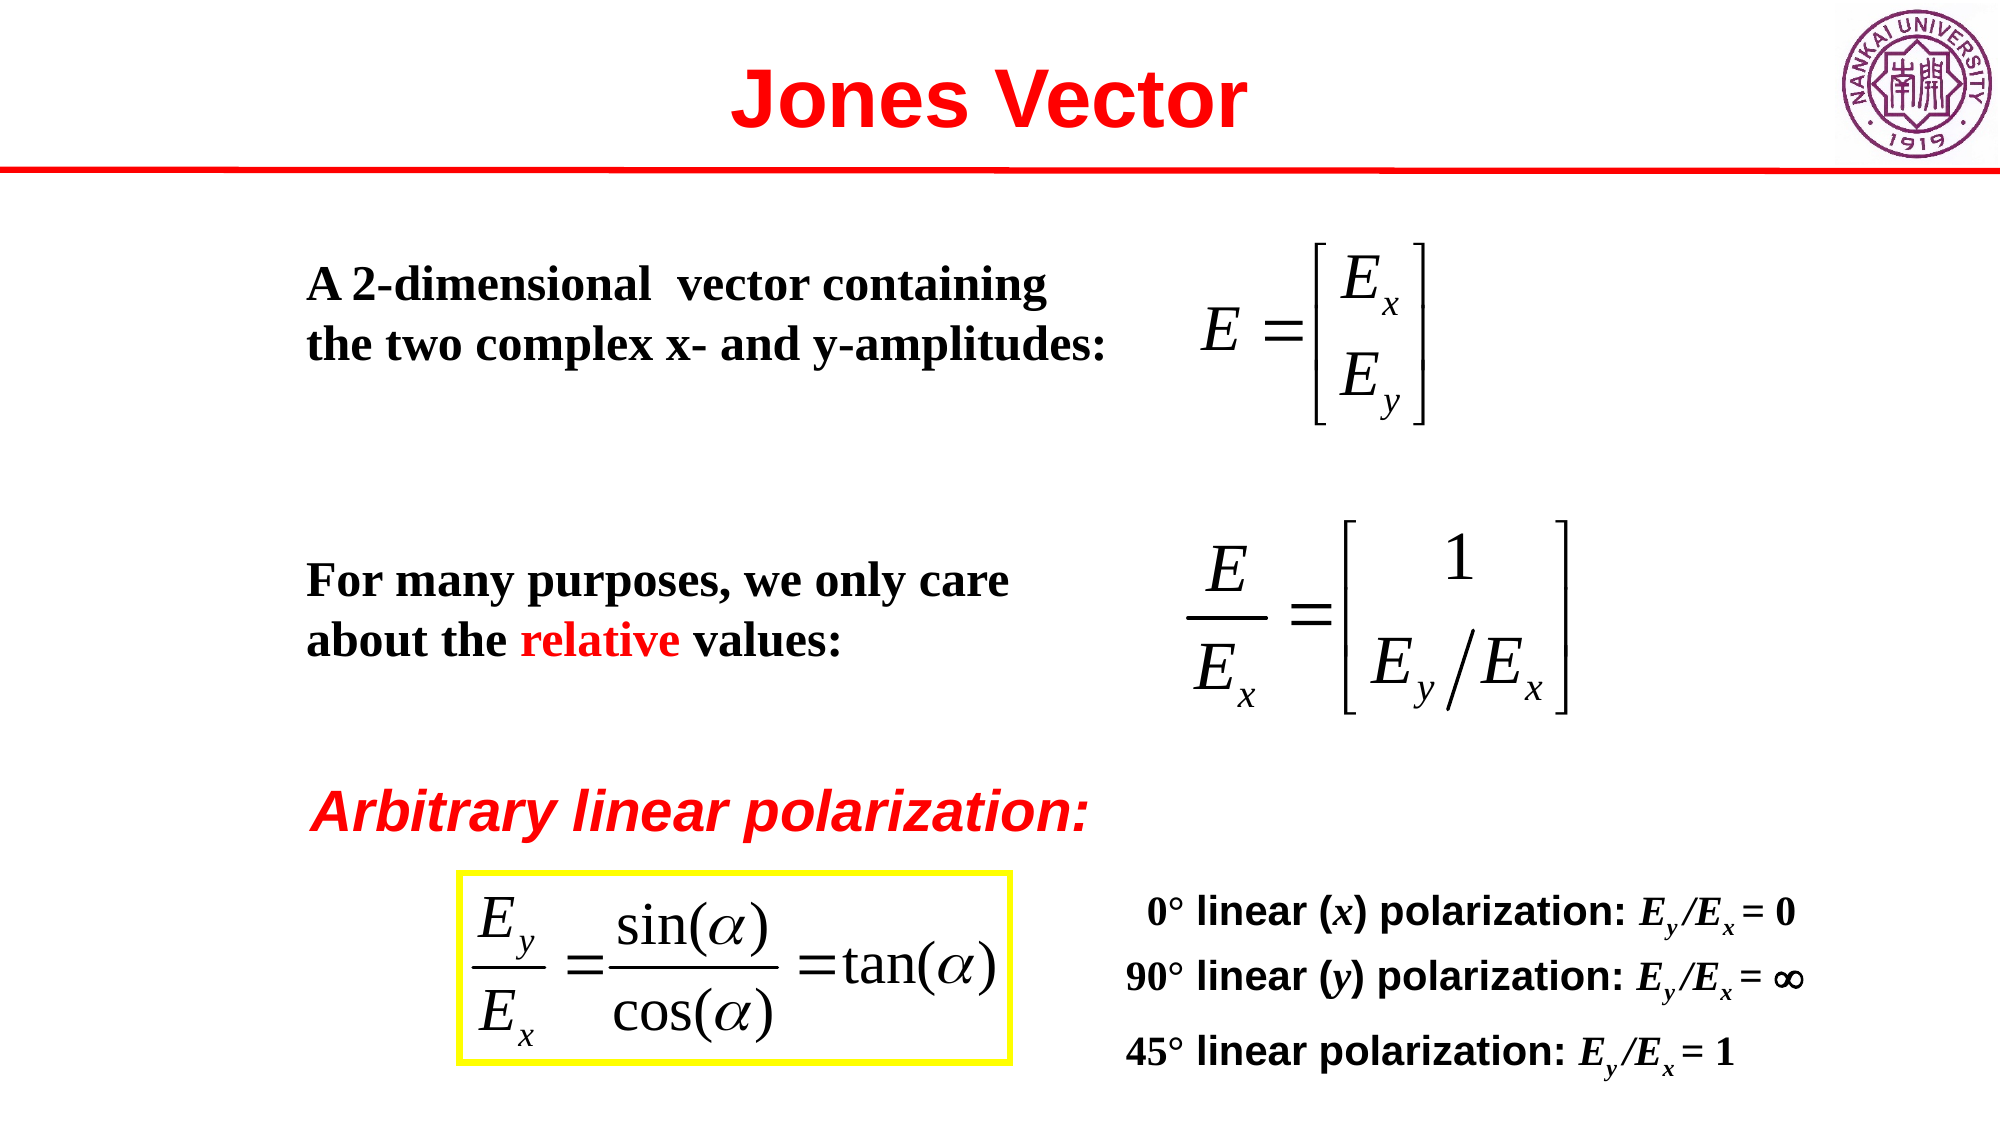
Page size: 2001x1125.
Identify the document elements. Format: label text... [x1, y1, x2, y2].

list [1189, 231, 1449, 438]
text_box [462, 876, 1007, 1060]
text_box 0° linear (x) polarization: Ey /Ex = 0 90° linear (y) polarization: Ey /Ex = ¥ 45° linear polarization: Ey /Ex = 1 [1111, 876, 1909, 1089]
picture [1835, 3, 1998, 165]
text_box A 2-dimensional vector containing the two complex x- and y-amplitudes: [291, 243, 1154, 379]
title Jones Vector [314, 7, 1665, 195]
text_box Arbitrary linear polarization: [295, 765, 1107, 851]
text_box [1176, 508, 1596, 728]
text_box For many purposes, we only care about the relative values: [291, 538, 1124, 674]
